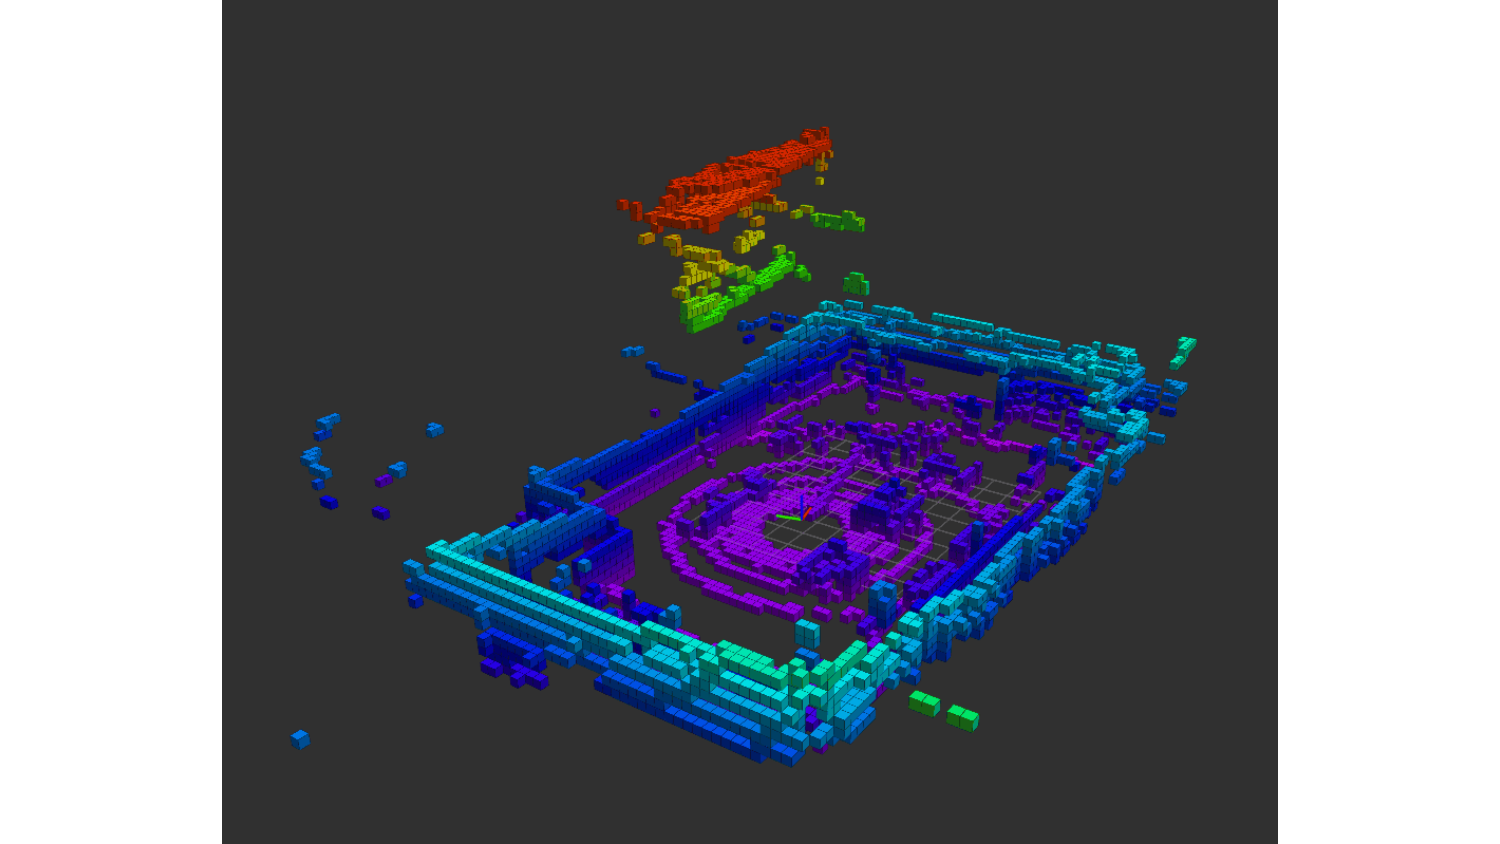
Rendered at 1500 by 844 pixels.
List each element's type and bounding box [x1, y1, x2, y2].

picture [222, 0, 1278, 844]
